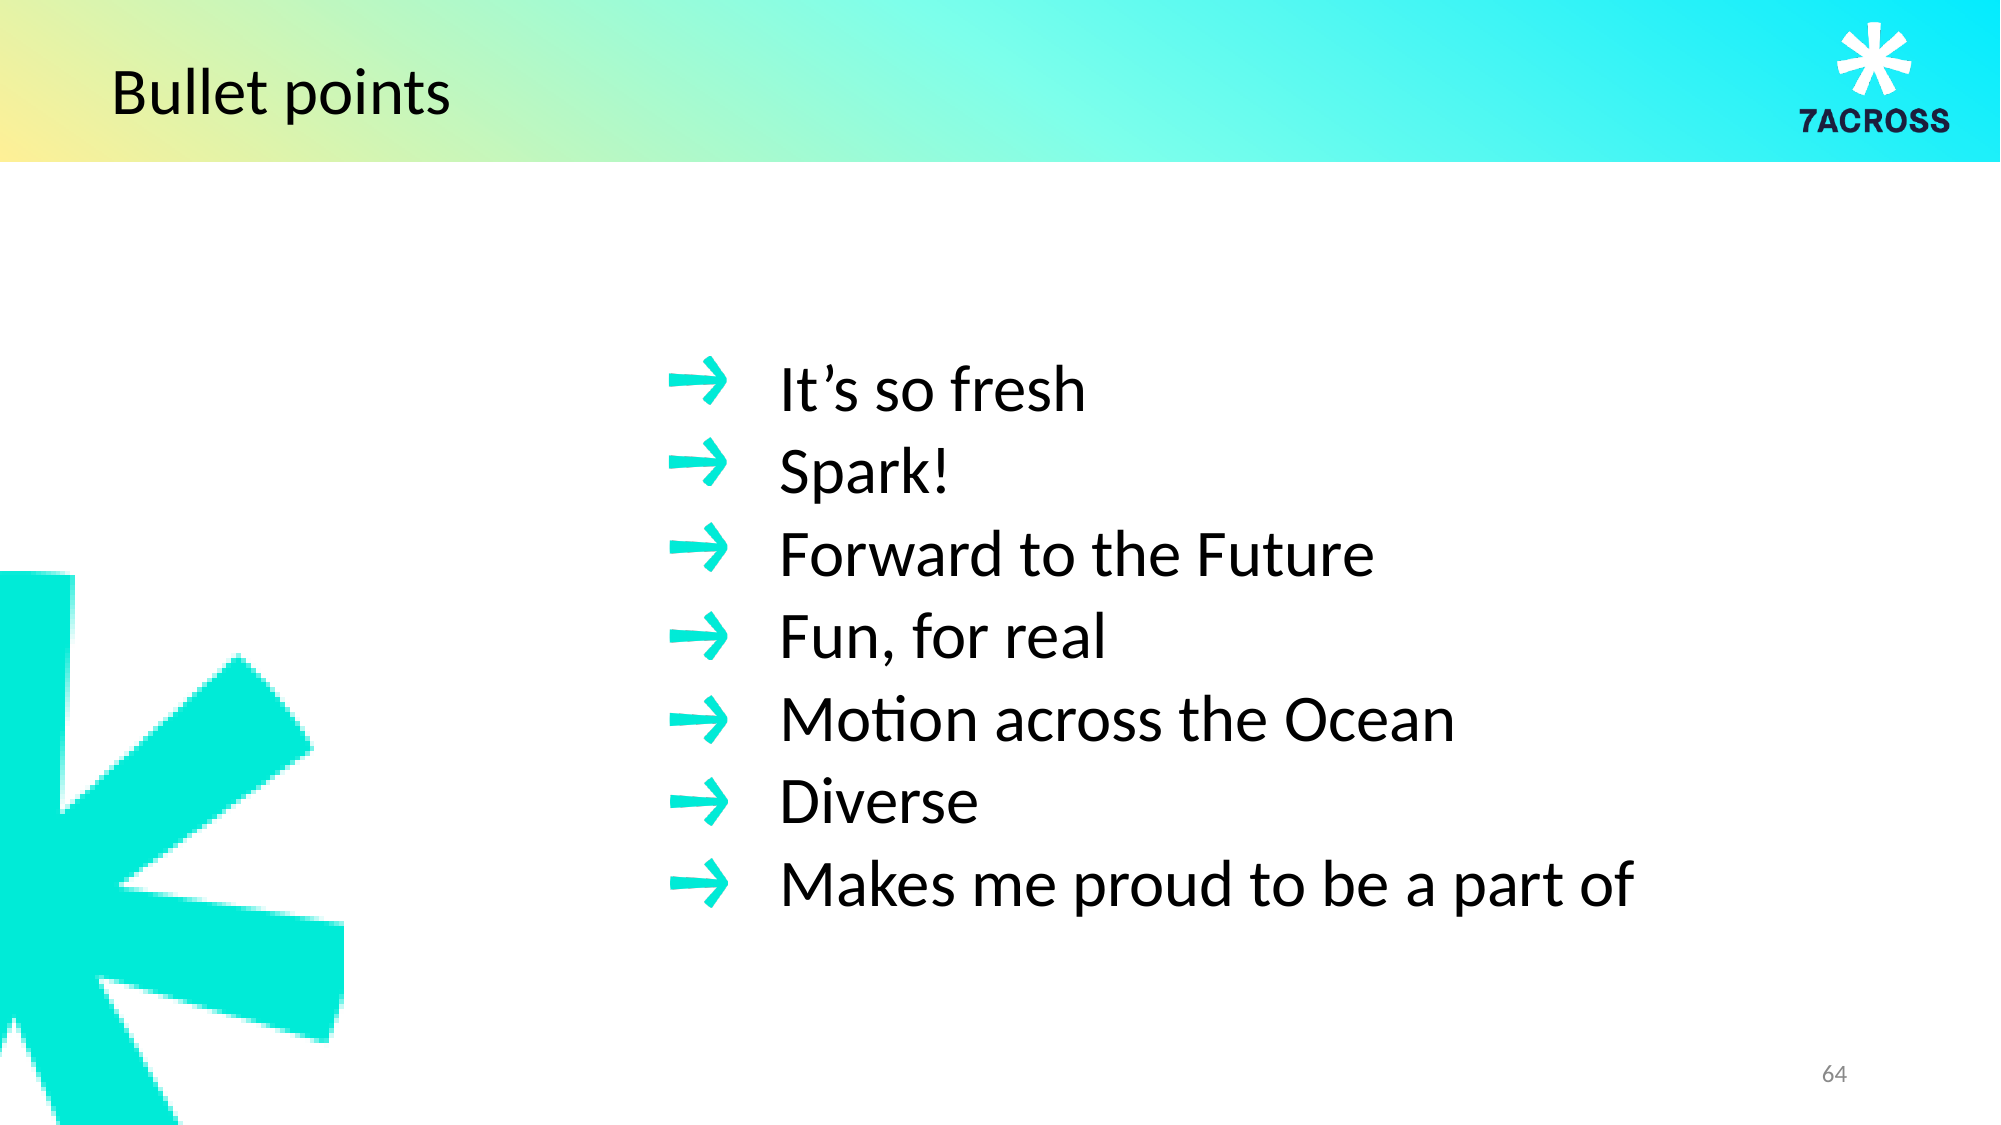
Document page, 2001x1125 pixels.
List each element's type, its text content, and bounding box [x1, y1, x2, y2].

picture [0, 0, 2000, 162]
list It’s so fresh Spark! Forward to the Future Fun, for real Motion across the Ocean Diverse Makes me proud to be a part of [668, 235, 1832, 974]
picture [670, 858, 728, 908]
picture [670, 777, 728, 826]
picture [669, 522, 728, 572]
slide_number 64 [1412, 1042, 1863, 1103]
picture [668, 355, 727, 405]
picture [0, 571, 344, 1125]
picture [669, 611, 728, 660]
picture [668, 437, 727, 486]
picture [669, 695, 728, 744]
